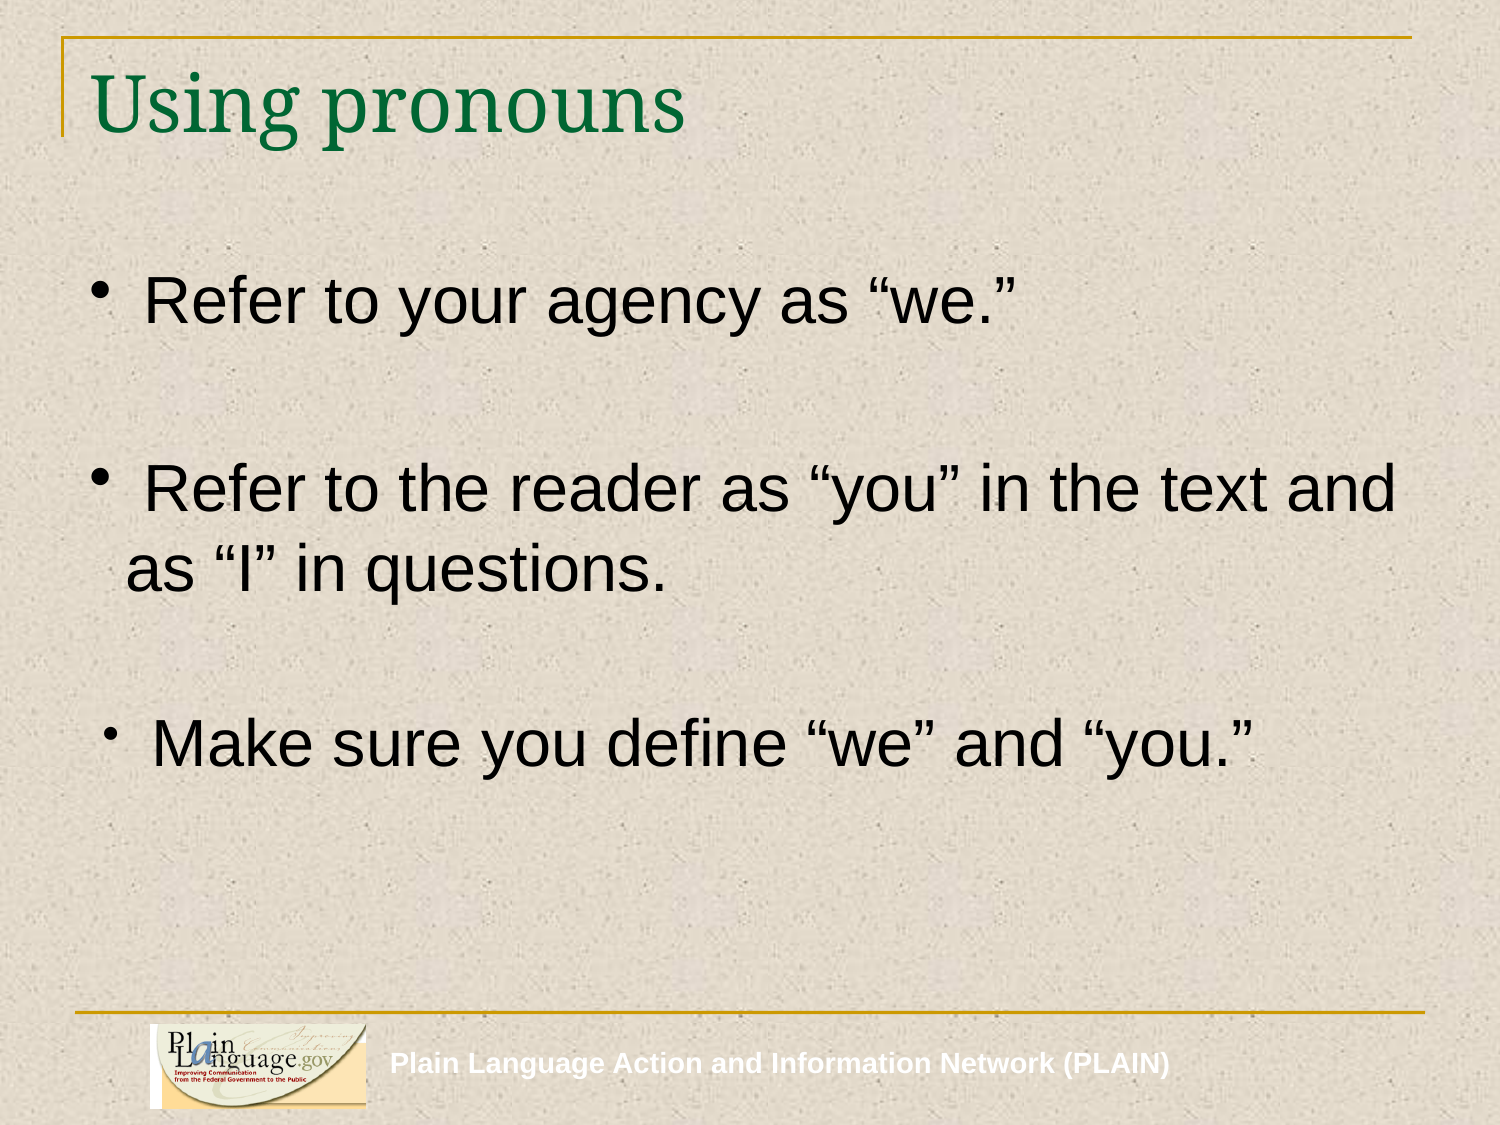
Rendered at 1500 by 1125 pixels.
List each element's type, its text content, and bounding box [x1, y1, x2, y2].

text_box Make sure you define “we” and “you.” [87, 692, 1300, 788]
text_box Refer to the reader as “you” in the text and as “I” in questions. [74, 437, 1425, 613]
picture [0, 0, 1500, 1125]
title Using pronouns [74, 45, 1426, 233]
text_box Refer to your agency as “we.” [74, 249, 1213, 345]
